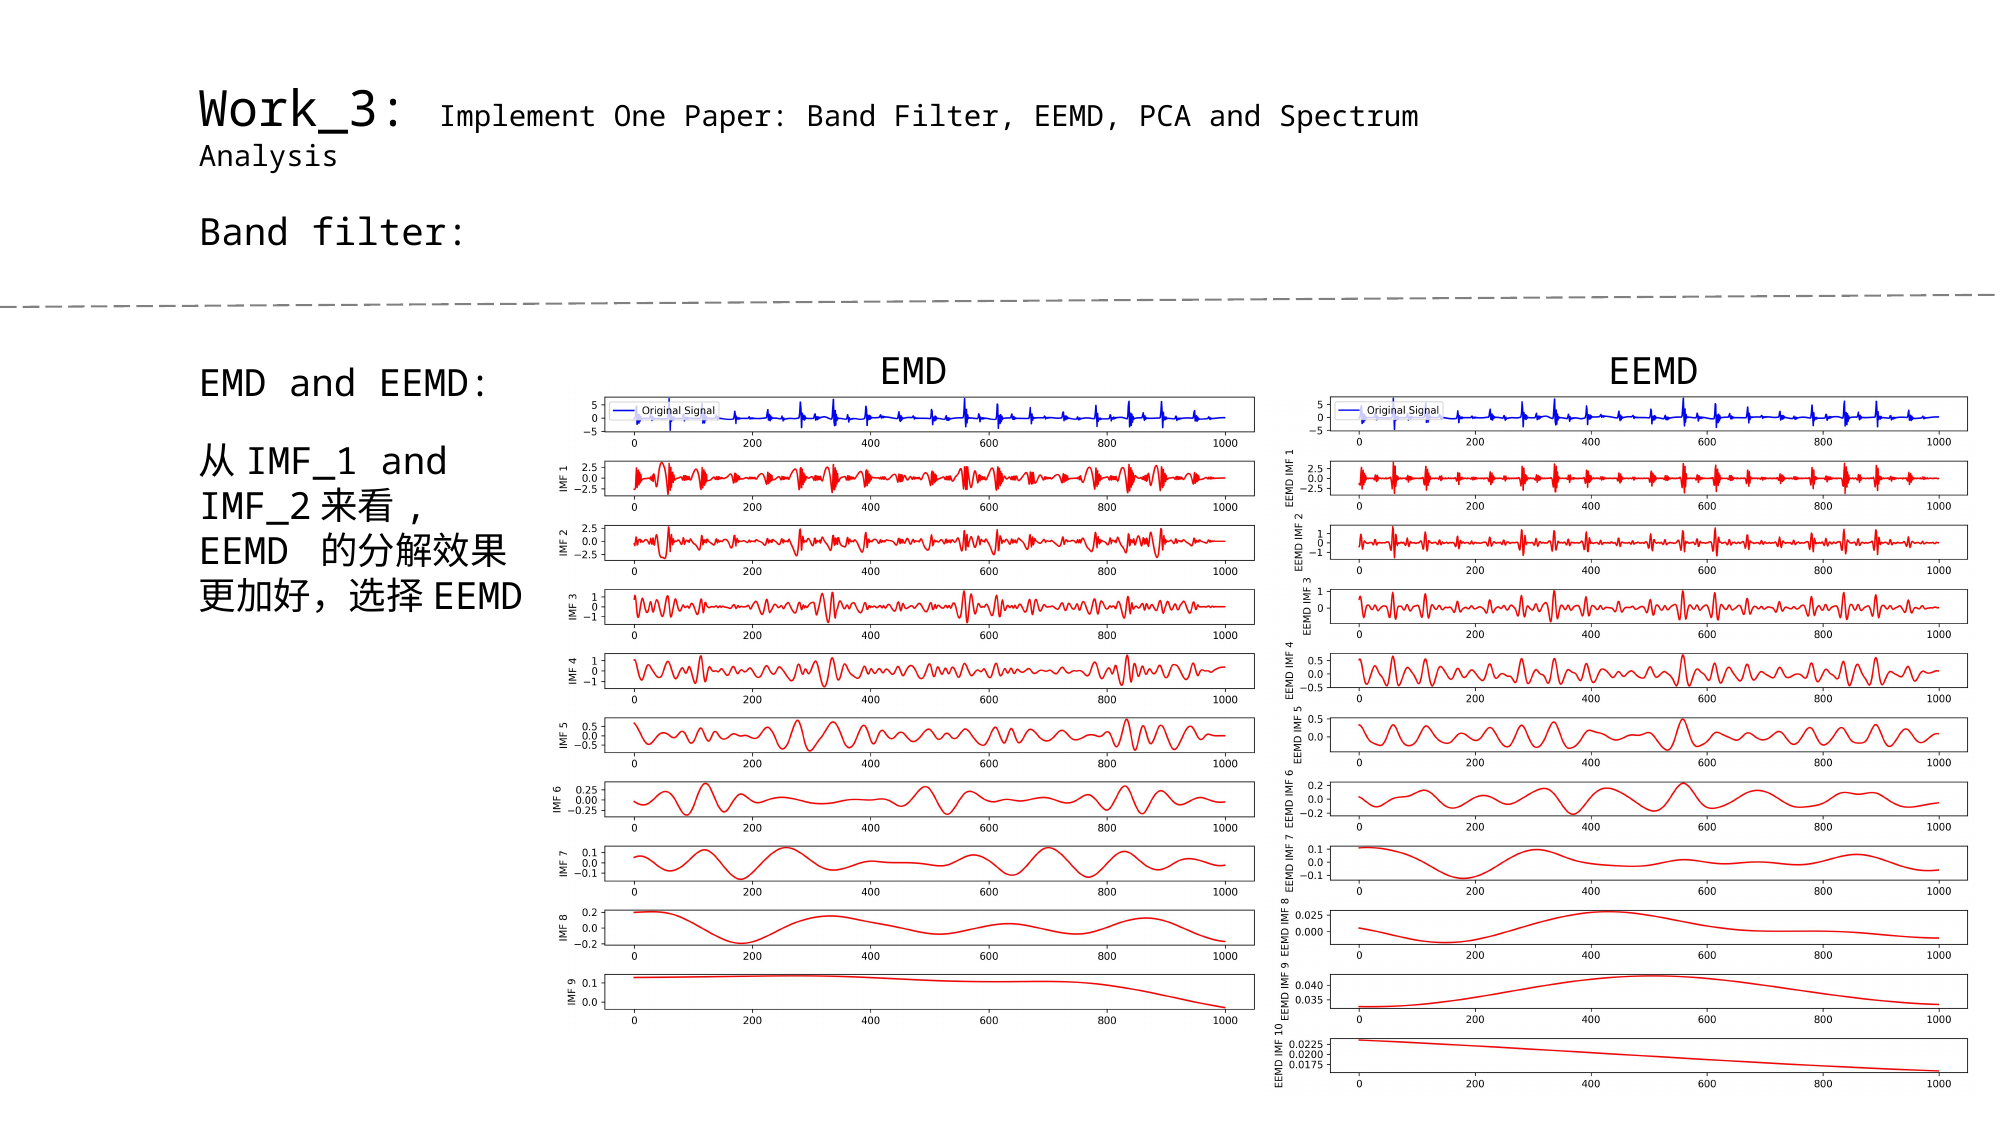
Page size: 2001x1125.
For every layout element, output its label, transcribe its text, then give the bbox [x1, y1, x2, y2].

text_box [0, 294, 2000, 307]
text_box EMD and EEMD: [184, 351, 609, 412]
text_box 从IMF_1 and IMF_2来看, EEMD 的分解效果更加好，选择EEMD [184, 430, 542, 625]
text_box Band filter: [184, 200, 609, 261]
text_box Work_3: Implement One Paper: Band Filter, EEMD, PCA and Spectrum Analysis [184, 69, 1523, 180]
text_box EEMD [1593, 340, 1721, 386]
text_box EMD [864, 340, 965, 386]
picture [542, 386, 1978, 1100]
